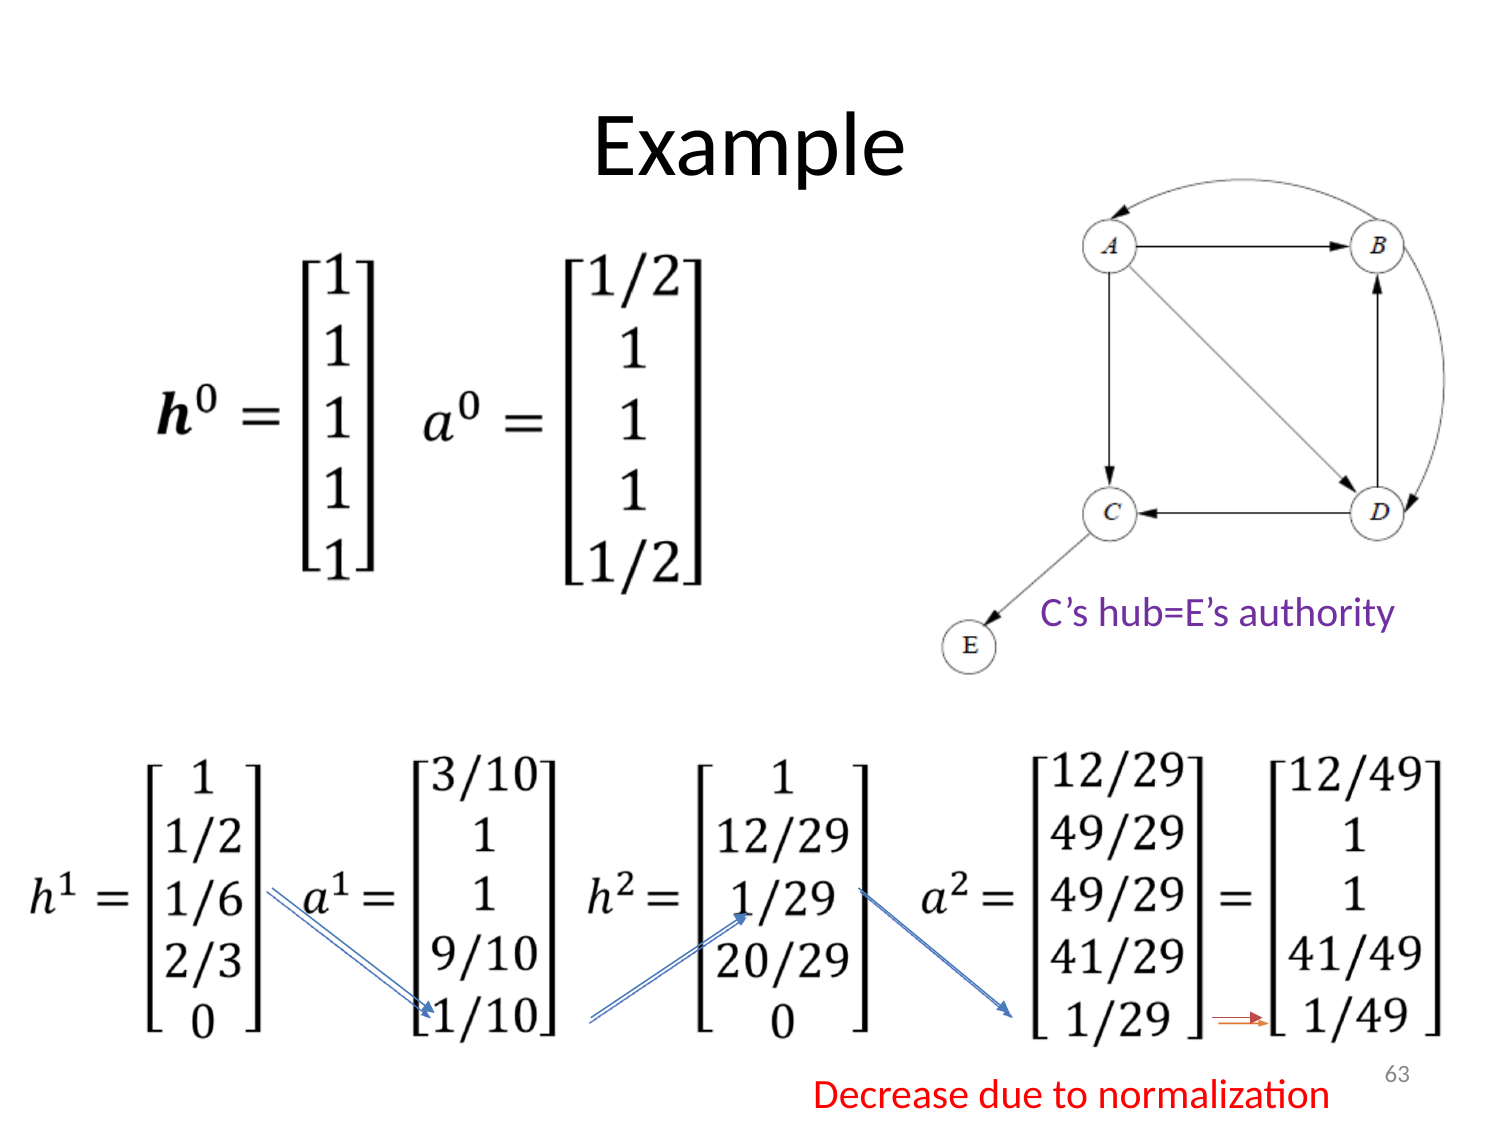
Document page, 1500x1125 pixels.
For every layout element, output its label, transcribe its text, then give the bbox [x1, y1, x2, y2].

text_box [271, 887, 435, 1014]
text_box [590, 912, 748, 1018]
picture [22, 741, 1463, 1057]
slide_number ‹#› [1352, 1065, 1425, 1103]
picture [923, 167, 1463, 685]
picture [131, 232, 748, 613]
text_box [858, 887, 1010, 1014]
title Example [75, 45, 1425, 233]
text_box Decrease due to normalization [798, 1065, 1352, 1125]
